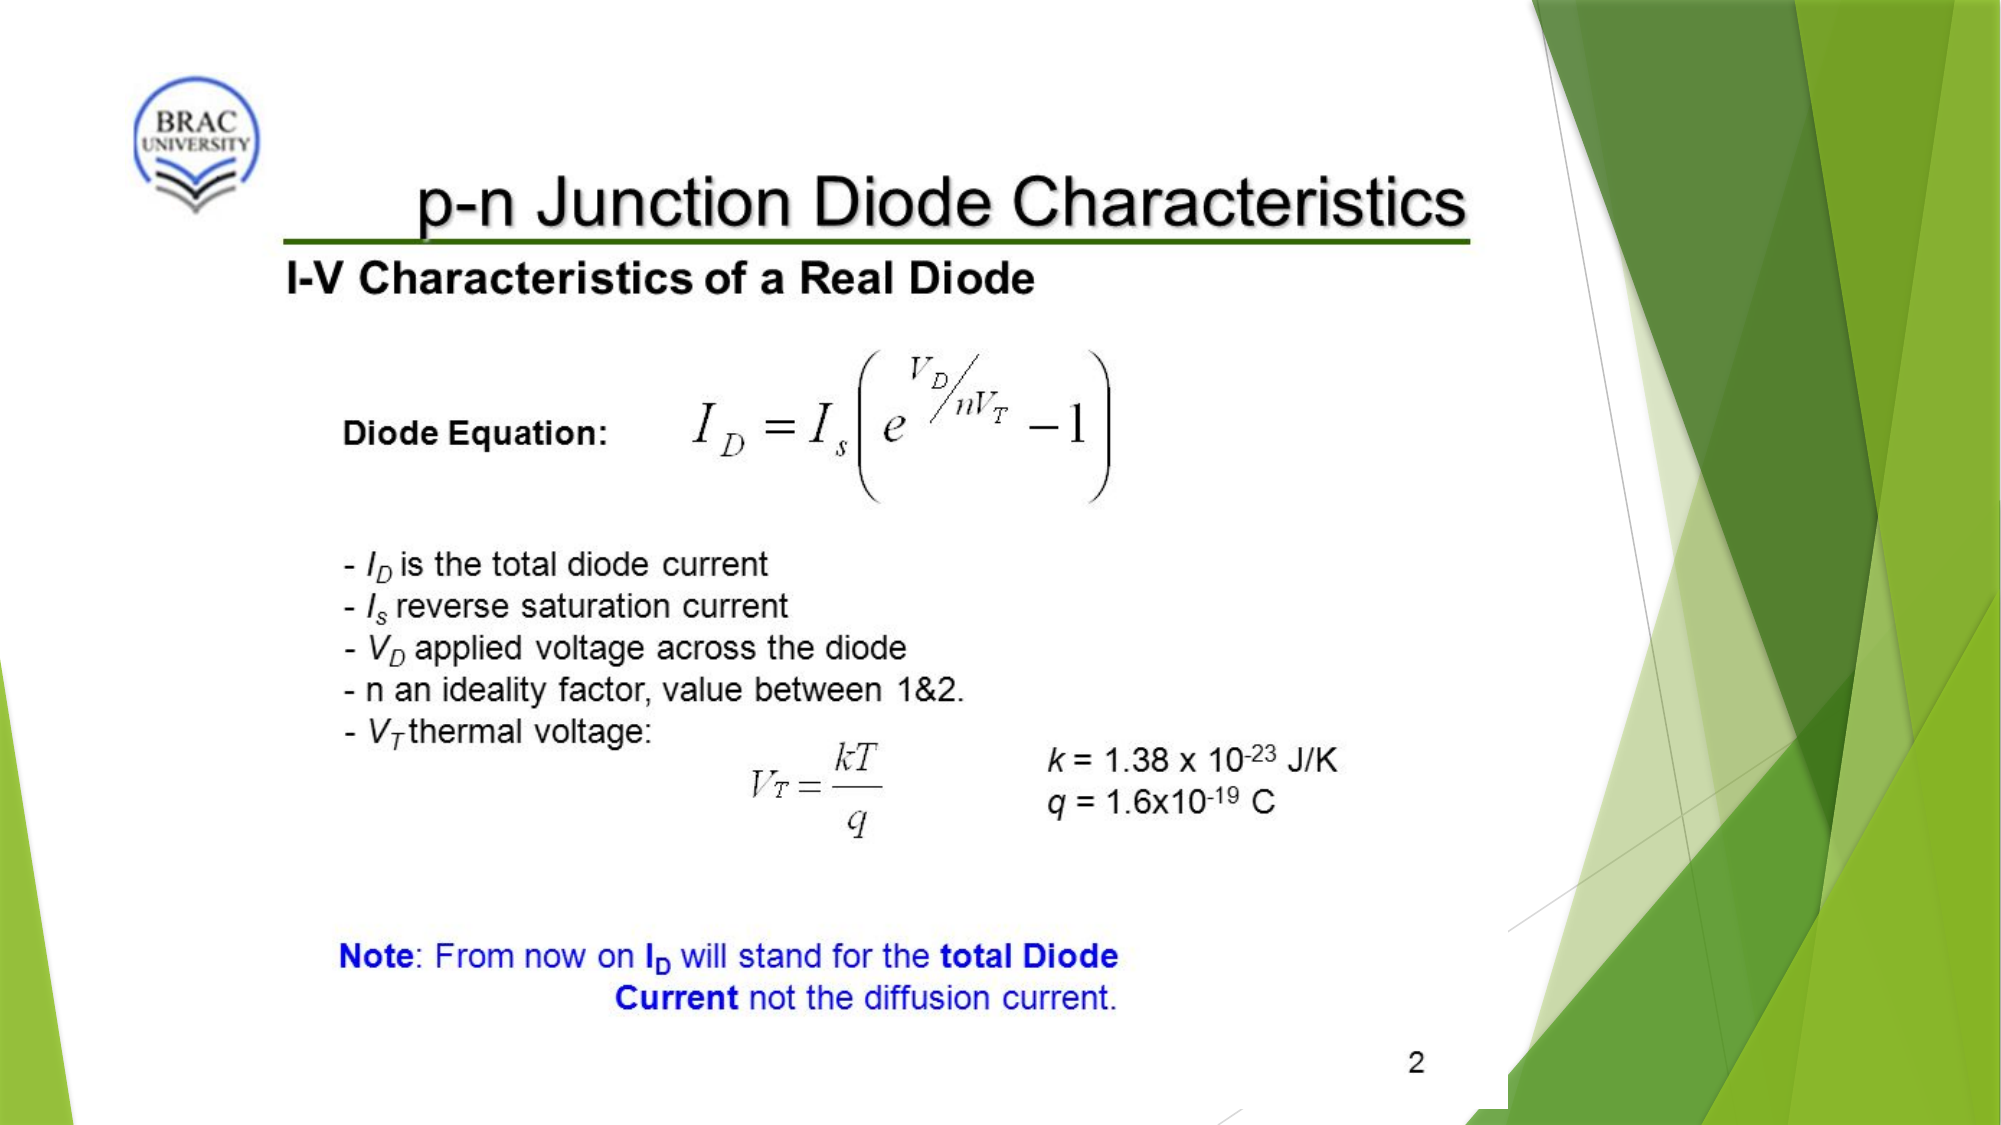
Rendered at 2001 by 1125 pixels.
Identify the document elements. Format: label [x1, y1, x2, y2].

list [124, 71, 1508, 1110]
